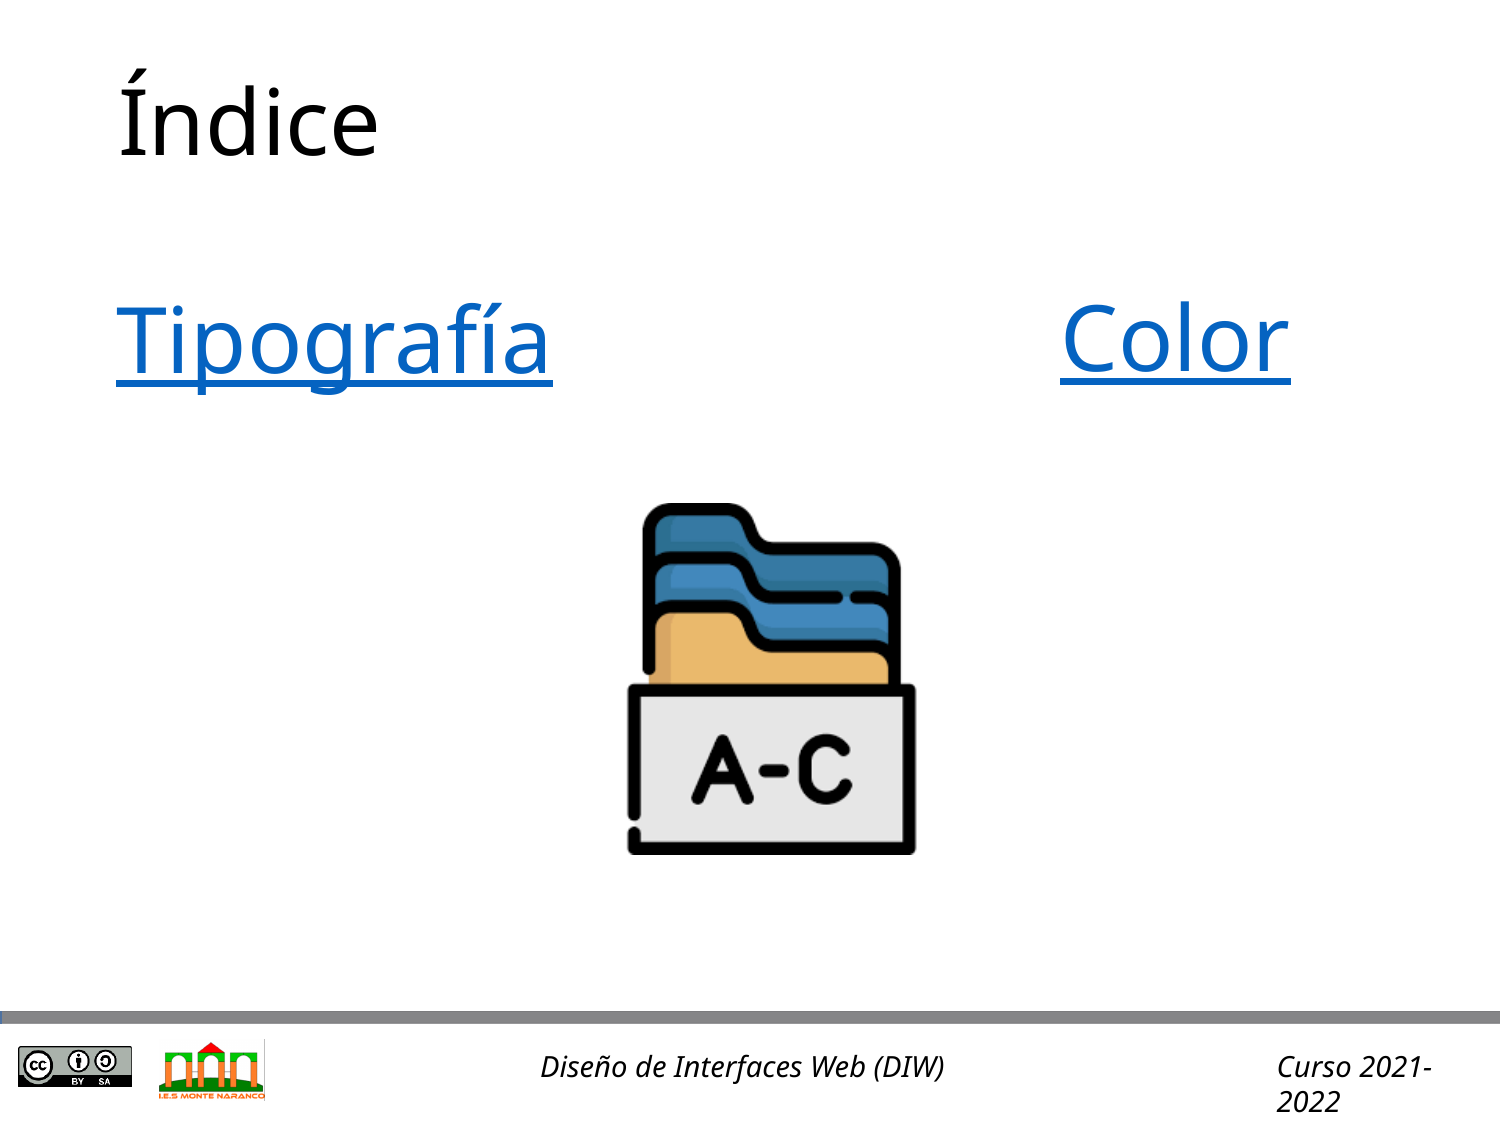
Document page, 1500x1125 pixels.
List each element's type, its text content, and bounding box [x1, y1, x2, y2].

picture [1297, 1093, 1305, 1102]
list Tipografía [101, 276, 573, 920]
text_box Color [1045, 273, 1500, 918]
picture [0, 904, 1500, 1102]
title Índice [103, 16, 1397, 235]
picture [596, 503, 948, 855]
